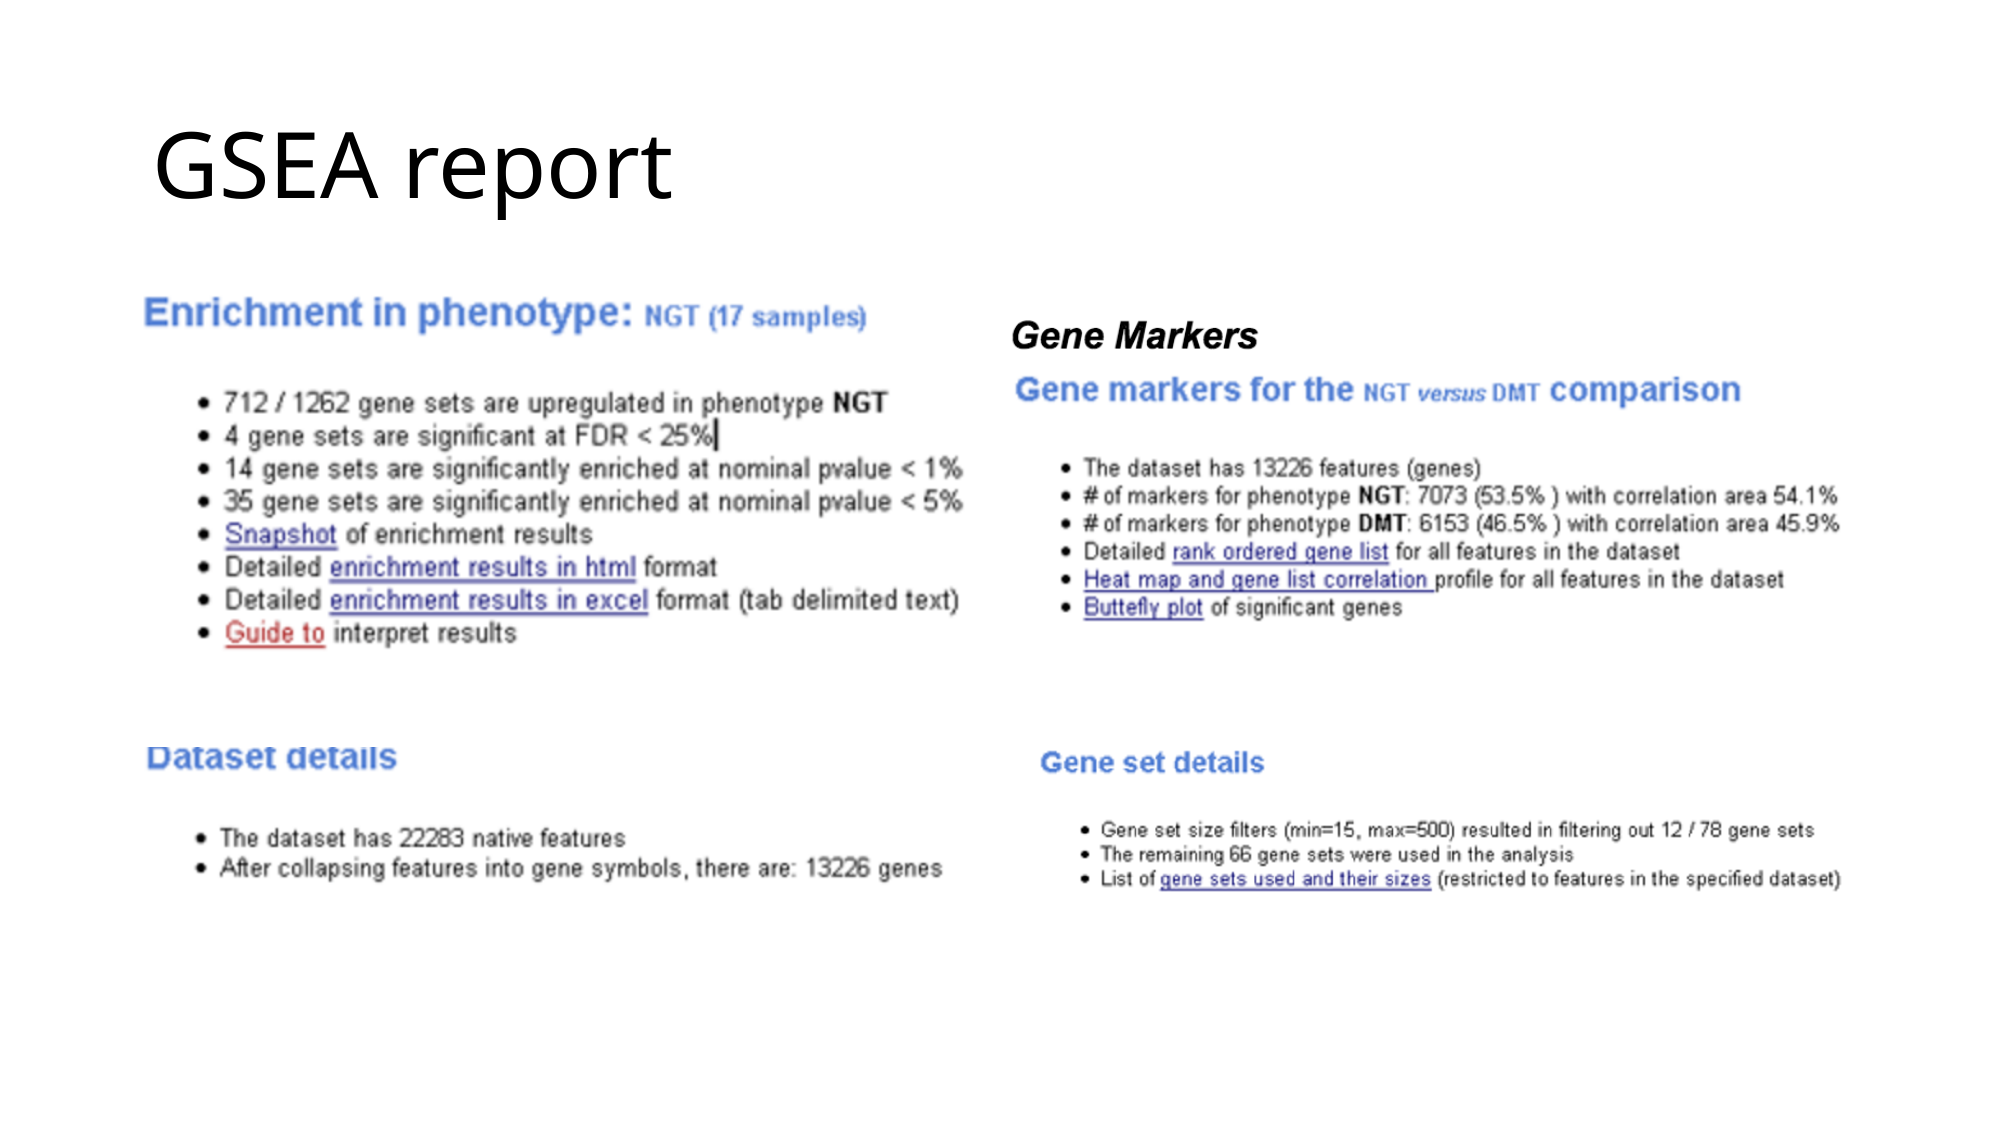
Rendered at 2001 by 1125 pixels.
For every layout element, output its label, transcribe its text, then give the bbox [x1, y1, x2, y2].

picture [137, 277, 986, 666]
title GSEA report [137, 59, 1863, 278]
picture [1003, 316, 1863, 627]
picture [1037, 747, 1867, 898]
picture [137, 747, 986, 898]
